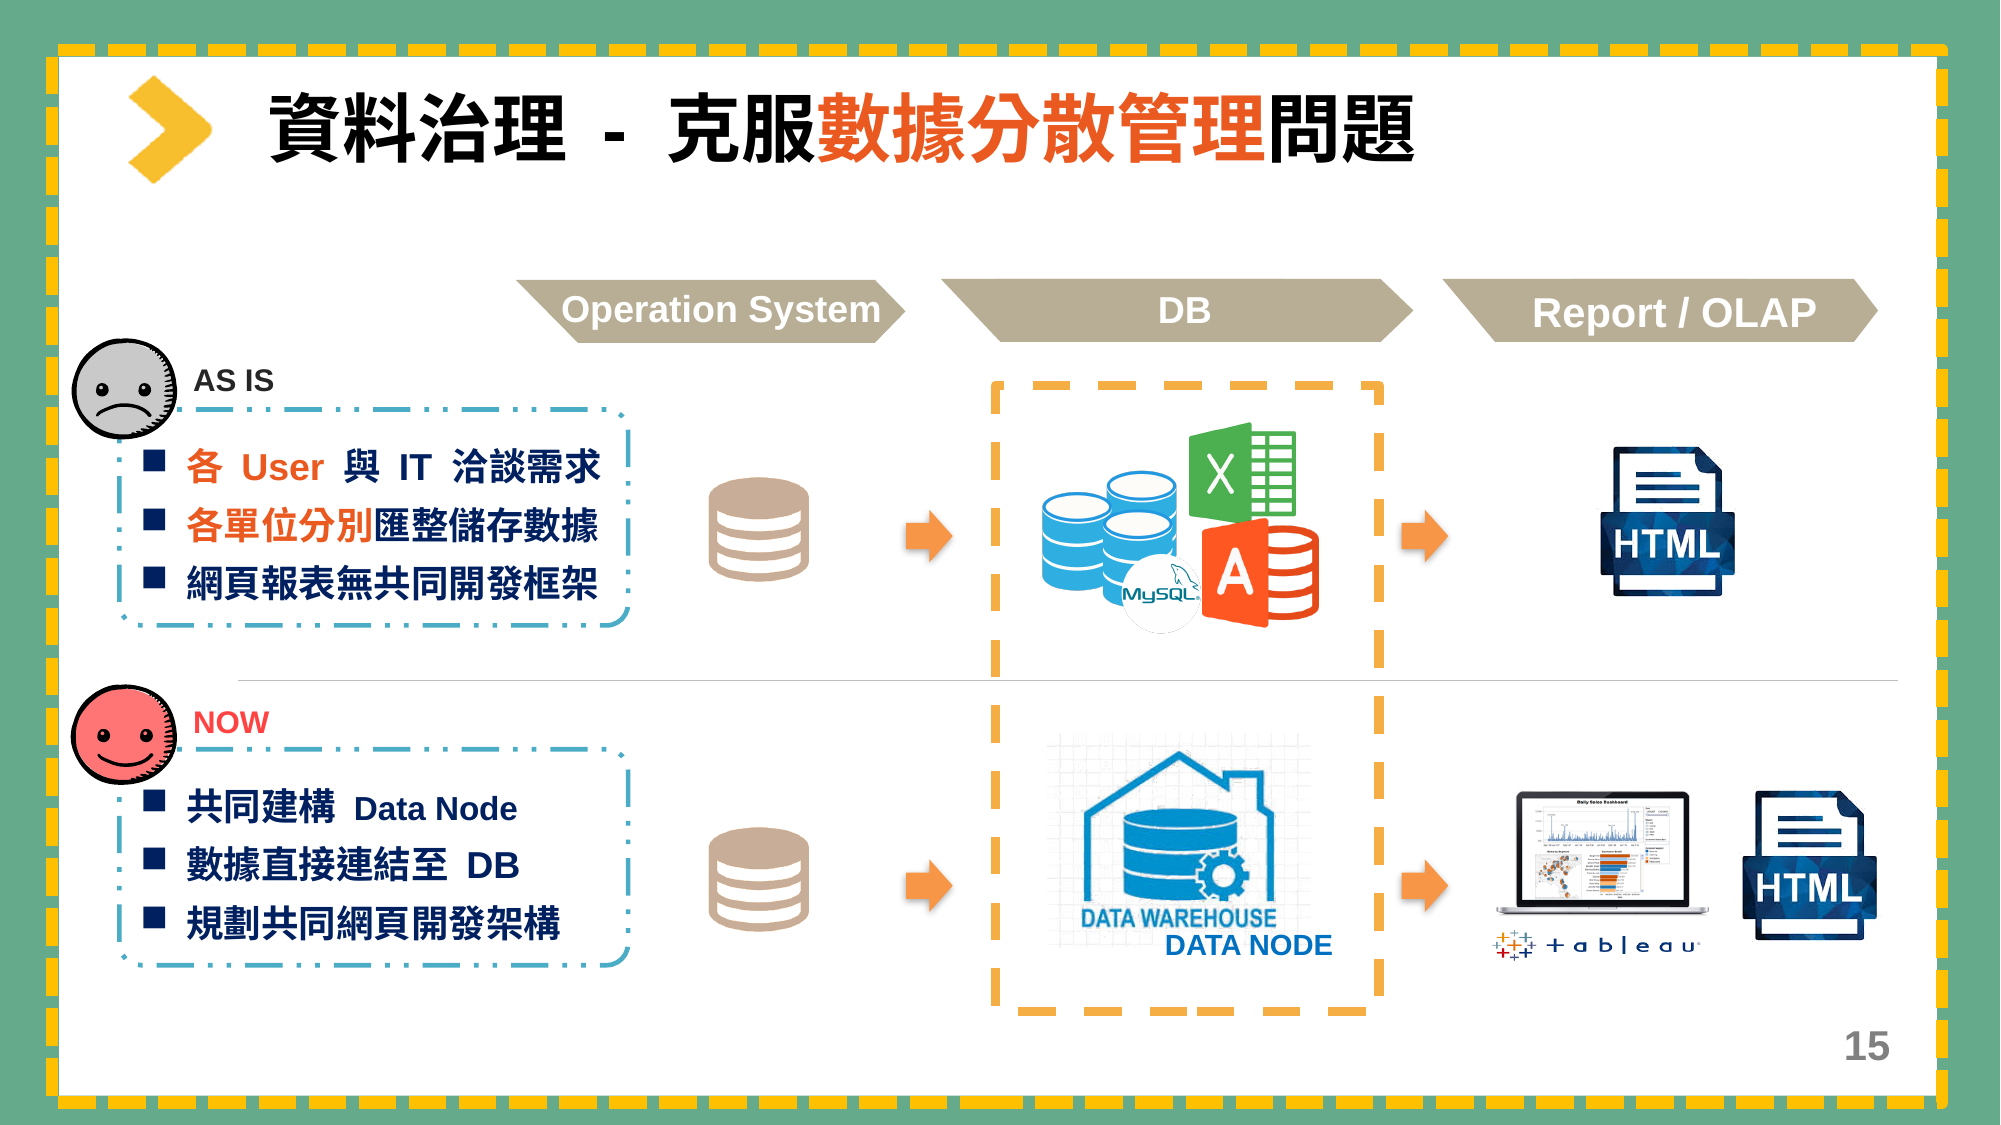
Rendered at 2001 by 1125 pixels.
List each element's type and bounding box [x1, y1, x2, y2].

text_box [515, 277, 909, 357]
text_box [1441, 277, 1879, 357]
text_box [70, 684, 178, 786]
text_box [71, 338, 178, 440]
picture [127, 67, 216, 184]
text_box [692, 420, 1768, 634]
text_box [51, 49, 1943, 1103]
text_box [692, 733, 1910, 977]
text_box [940, 278, 1414, 358]
